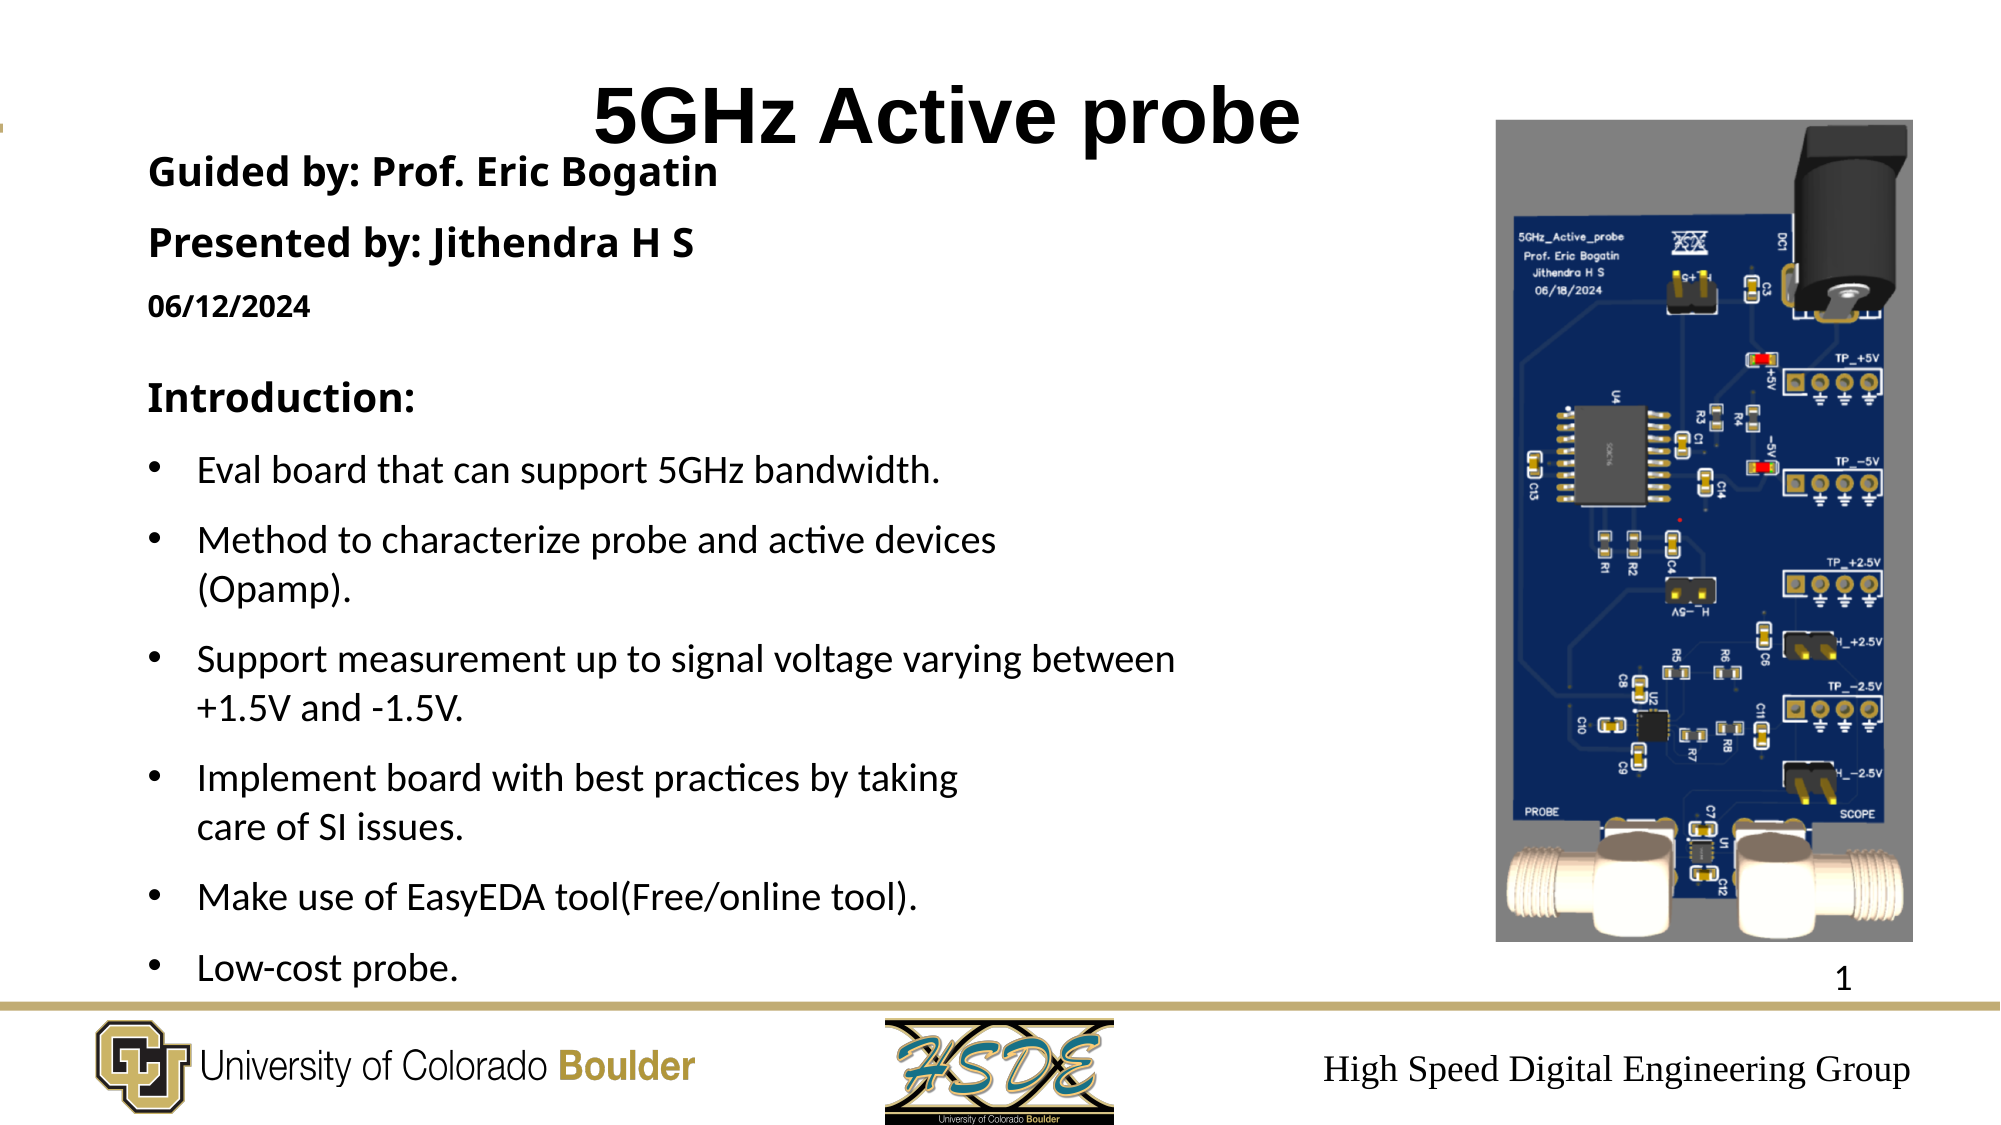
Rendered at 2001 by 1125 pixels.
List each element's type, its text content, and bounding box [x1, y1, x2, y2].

picture [202, 1049, 695, 1087]
title 5GHz Active probe [356, 66, 1541, 138]
picture [885, 1018, 1114, 1125]
picture [95, 1020, 198, 1114]
picture [1292, 121, 2000, 942]
slide_number 1 [1618, 945, 1868, 1006]
subtitle Guided by: Prof. Eric Bogatin Presented by: Jithendra H S 06/12/2024 Introduction: Eval board that can support 5GHz bandwidth. Method to characterize probe and active devices (Opamp). Support measurement up to signal voltage varying between +1.5V and -1.5V. Implement board with best practices by taking care of SI issues. Make use of EasyEDA tool(Free/online tool). Low-cost probe. [132, 138, 1868, 1006]
